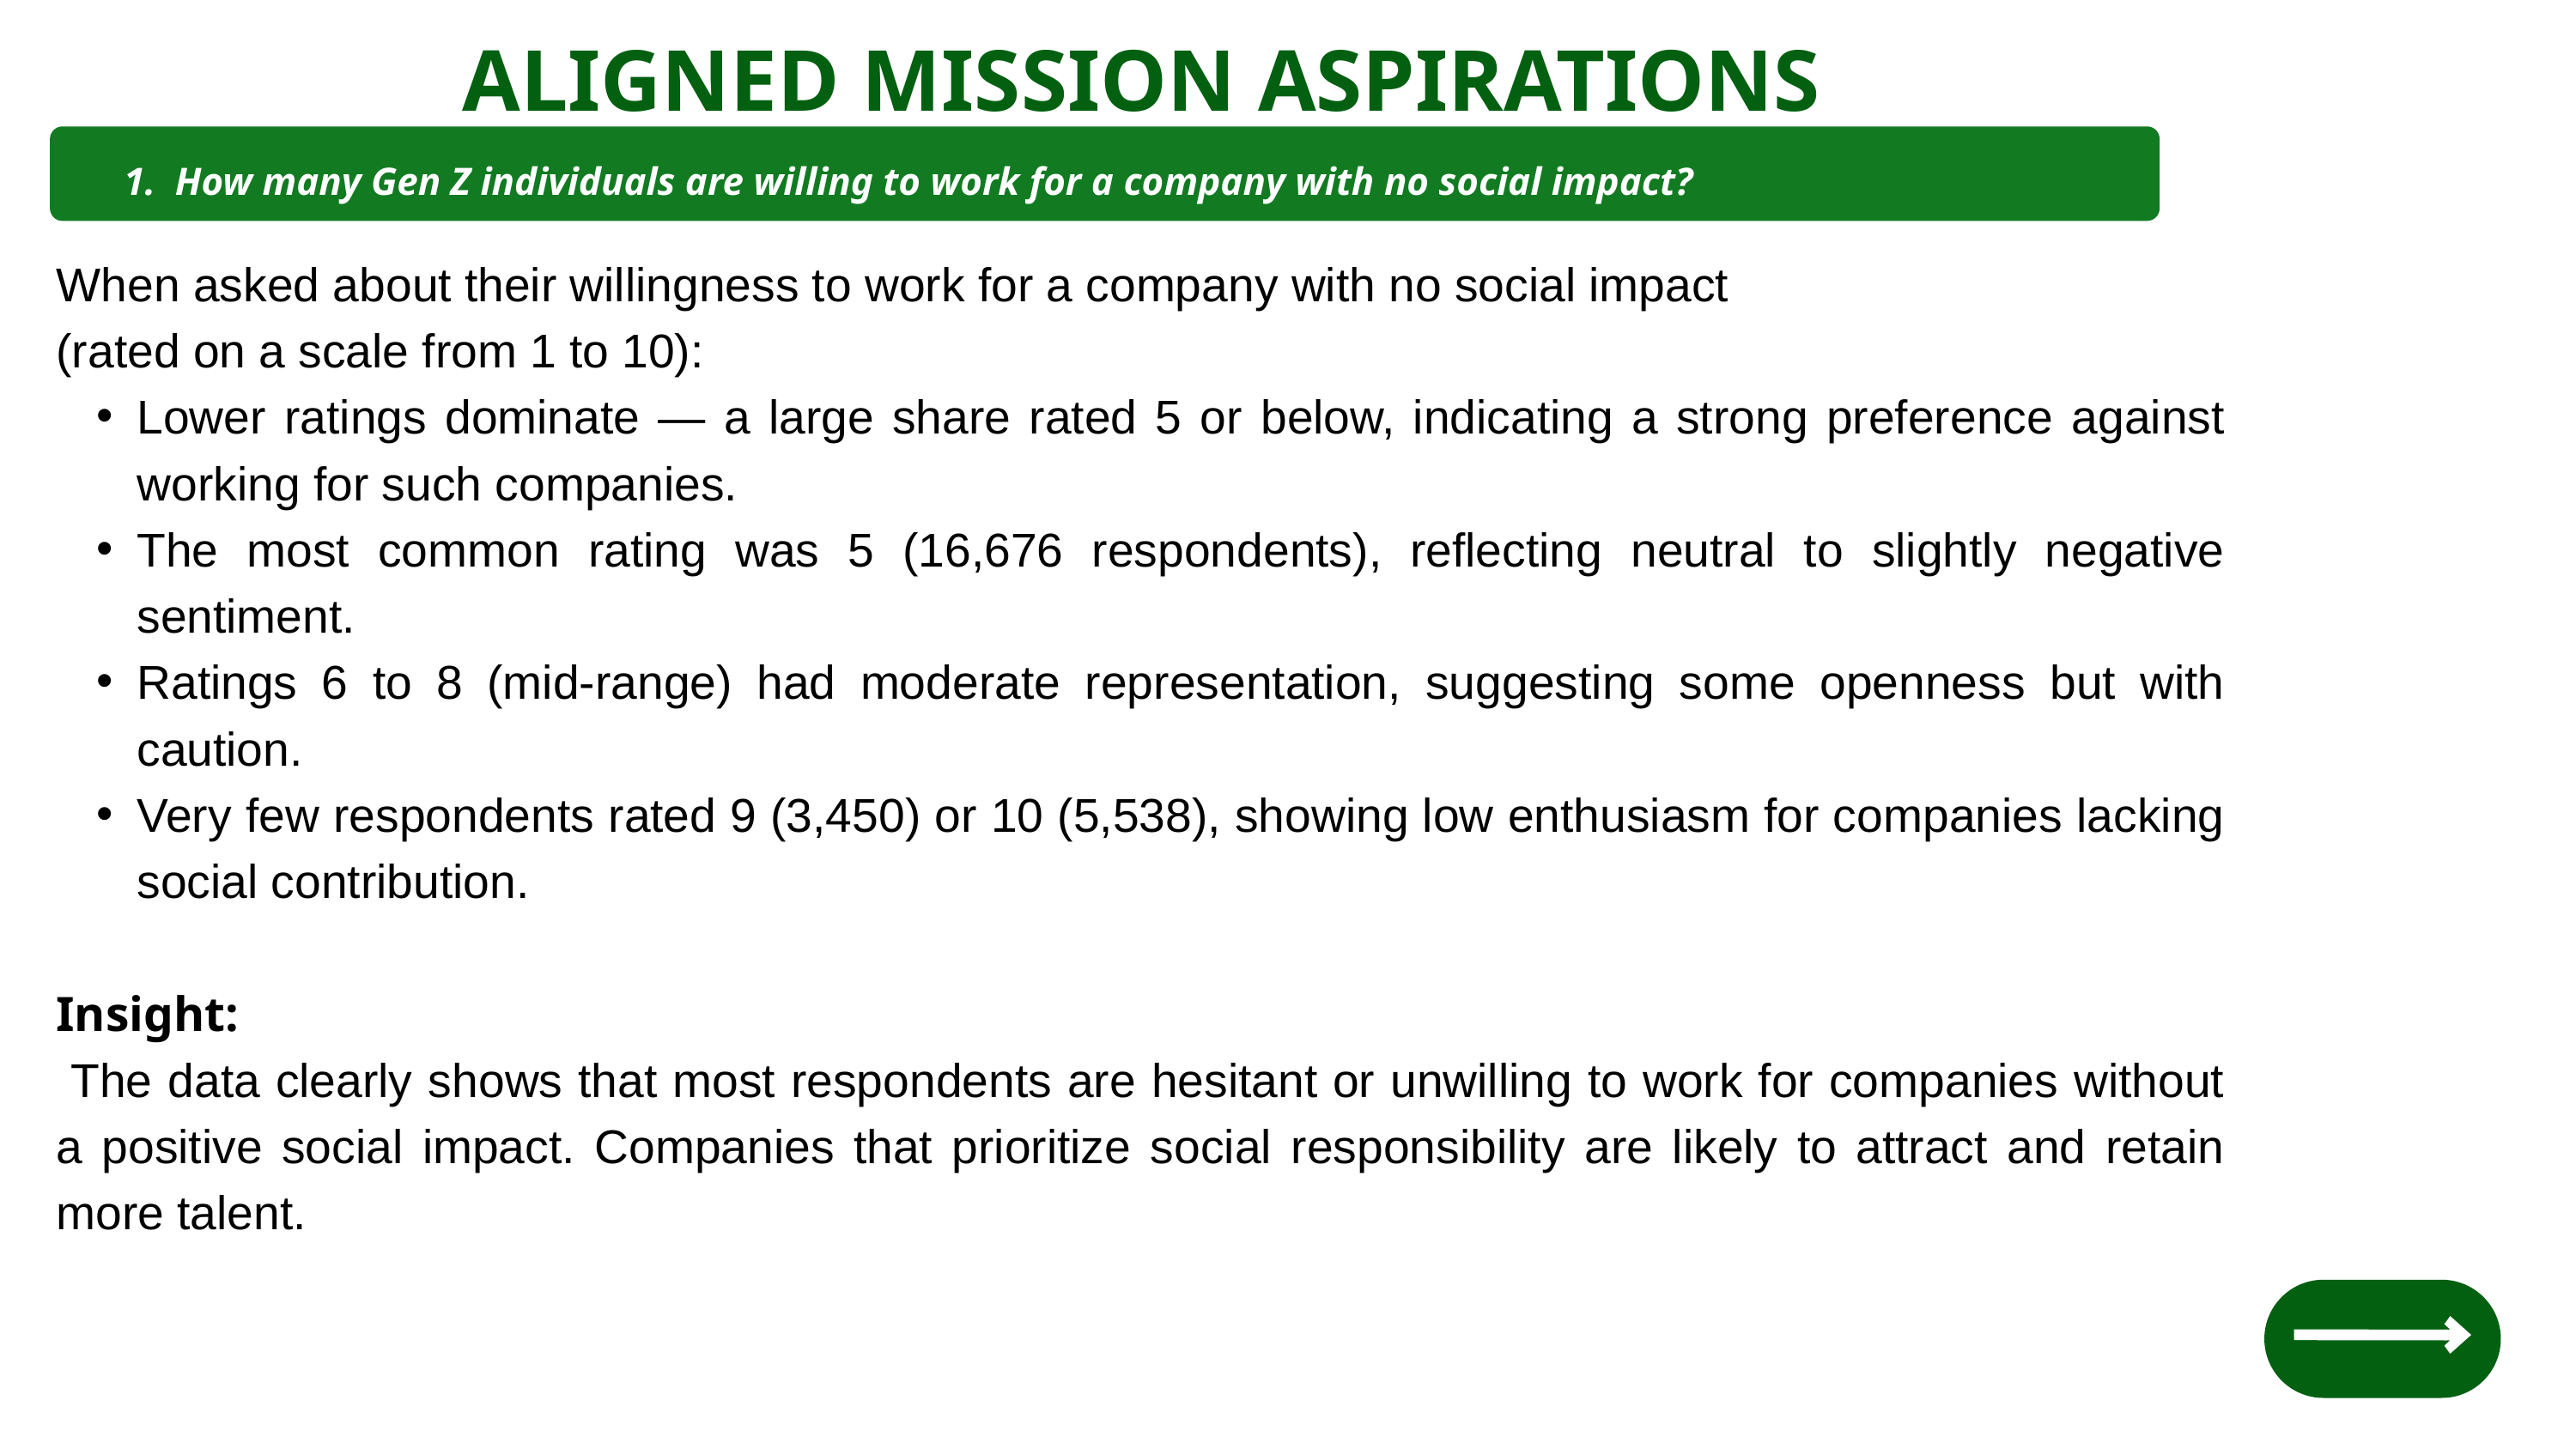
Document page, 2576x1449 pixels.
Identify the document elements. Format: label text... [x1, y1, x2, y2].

text_box When asked about their willingness to work for a company with no social impact (rated on a scale from 1 to 10): Lower ratings dominate — a large share rated 5 or below, indicating a strong preference against working for such companies. The most common rating was 5 (16,676 respondents), reflecting neutral to slightly negative sentiment. Ratings 6 to 8 (mid-range) had moderate representation, suggesting some openness but with caution. Very few respondents rated 9 (3,450) or 10 (5,538), showing low enthusiasm for companies lacking social contribution. Insight: The data clearly shows that most respondents are hesitant or unwilling to work for companies without a positive social impact. Companies that prioritize social responsibility are likely to attract and retain more talent. [56, 245, 2227, 1307]
text_box ALIGNED MISSION ASPIRATIONS [429, 9, 1855, 125]
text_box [2263, 1279, 2501, 1398]
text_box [49, 126, 2160, 221]
